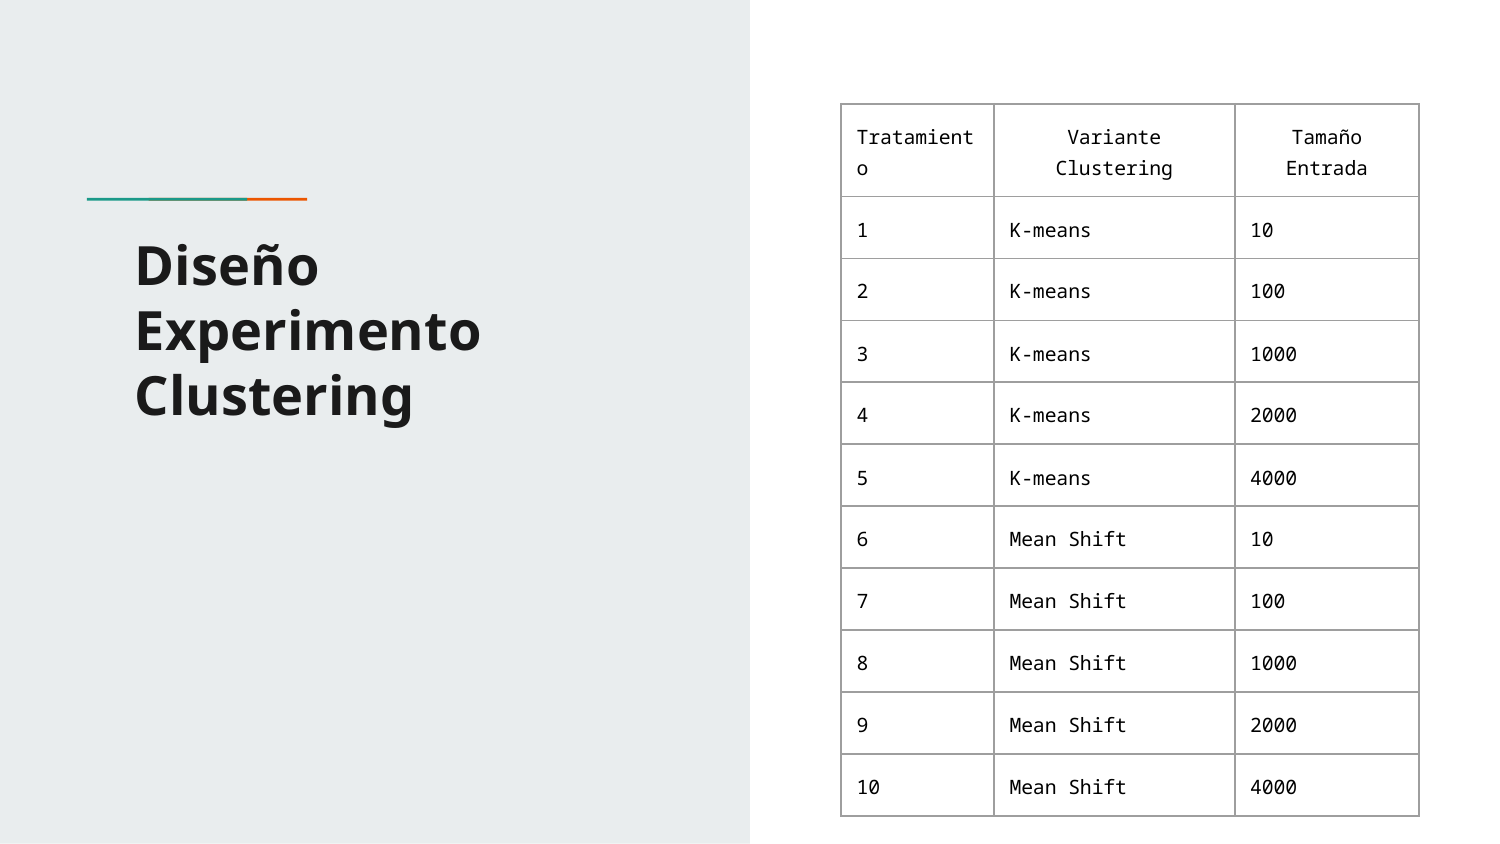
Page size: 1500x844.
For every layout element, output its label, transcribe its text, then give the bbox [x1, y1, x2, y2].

table_cell 2000 [1236, 693, 1418, 753]
table_cell 10 [1236, 197, 1418, 258]
table_cell K-means [995, 197, 1234, 258]
table_cell 2000 [1236, 383, 1418, 443]
table_cell 5 [842, 445, 993, 505]
table_cell 100 [1236, 569, 1418, 629]
table_cell 1000 [1236, 631, 1418, 691]
table_cell Mean Shift [995, 569, 1234, 629]
table_cell 4 [842, 383, 993, 443]
table_cell K-means [995, 445, 1234, 505]
table_header Variante Clustering [995, 105, 1234, 196]
table_cell 4000 [1236, 755, 1418, 815]
table_cell 9 [842, 693, 993, 753]
title Diseño Experimento Clustering [119, 216, 662, 494]
table_cell Mean Shift [995, 631, 1234, 691]
table_header Tamaño Entrada [1236, 105, 1418, 196]
table_cell 6 [842, 507, 993, 567]
table_cell 10 [842, 755, 993, 815]
table_cell 1 [842, 197, 993, 258]
table_cell 2 [842, 259, 993, 320]
table_cell Mean Shift [995, 693, 1234, 753]
table_cell 7 [842, 569, 993, 629]
table_cell K-means [995, 259, 1234, 320]
table_cell 4000 [1236, 445, 1418, 505]
table_cell 1000 [1236, 321, 1418, 381]
table_cell K-means [995, 383, 1234, 443]
table_cell Mean Shift [995, 755, 1234, 815]
table_header Tratamiento [842, 105, 993, 196]
table_cell 10 [1236, 507, 1418, 567]
table_cell 3 [842, 321, 993, 381]
table_cell 100 [1236, 259, 1418, 320]
table_cell Mean Shift [995, 507, 1234, 567]
table_cell K-means [995, 321, 1234, 381]
table_cell 8 [842, 631, 993, 691]
